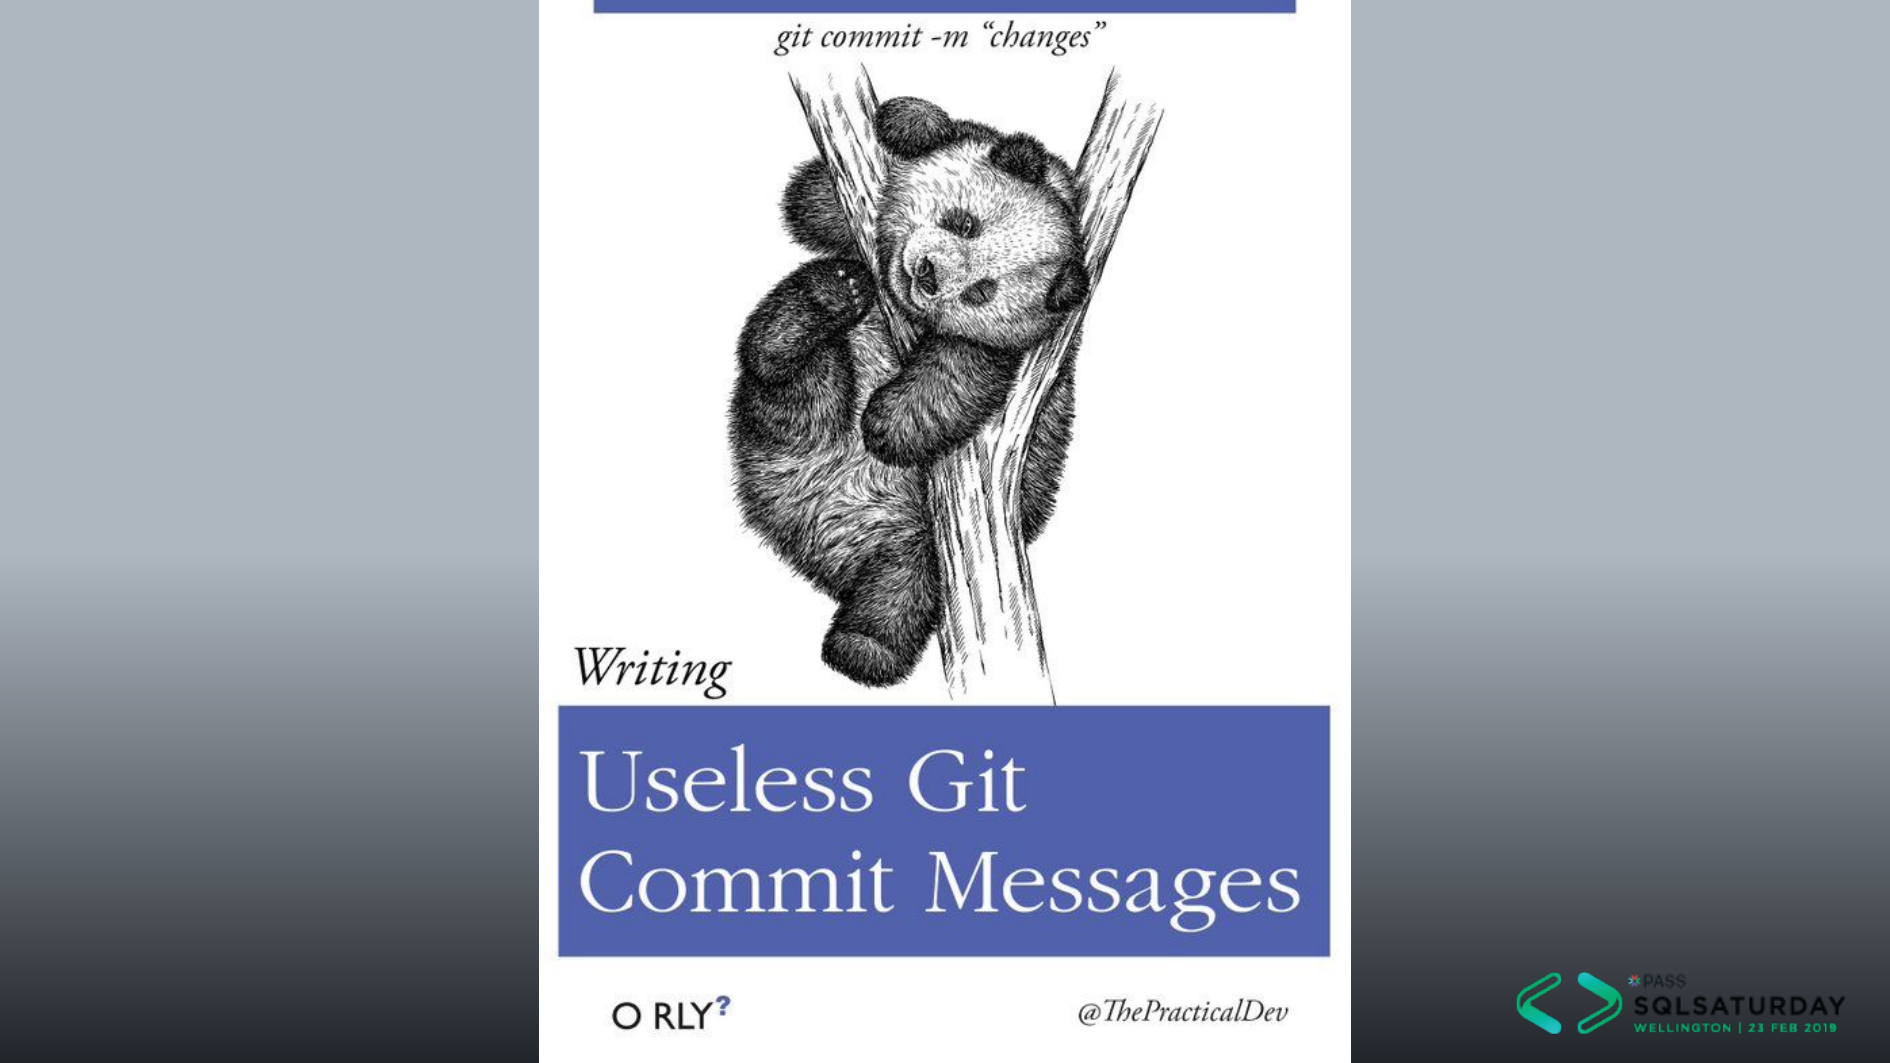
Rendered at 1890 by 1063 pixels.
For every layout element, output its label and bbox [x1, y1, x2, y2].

picture [539, 0, 1351, 1063]
picture [1515, 971, 1890, 1036]
